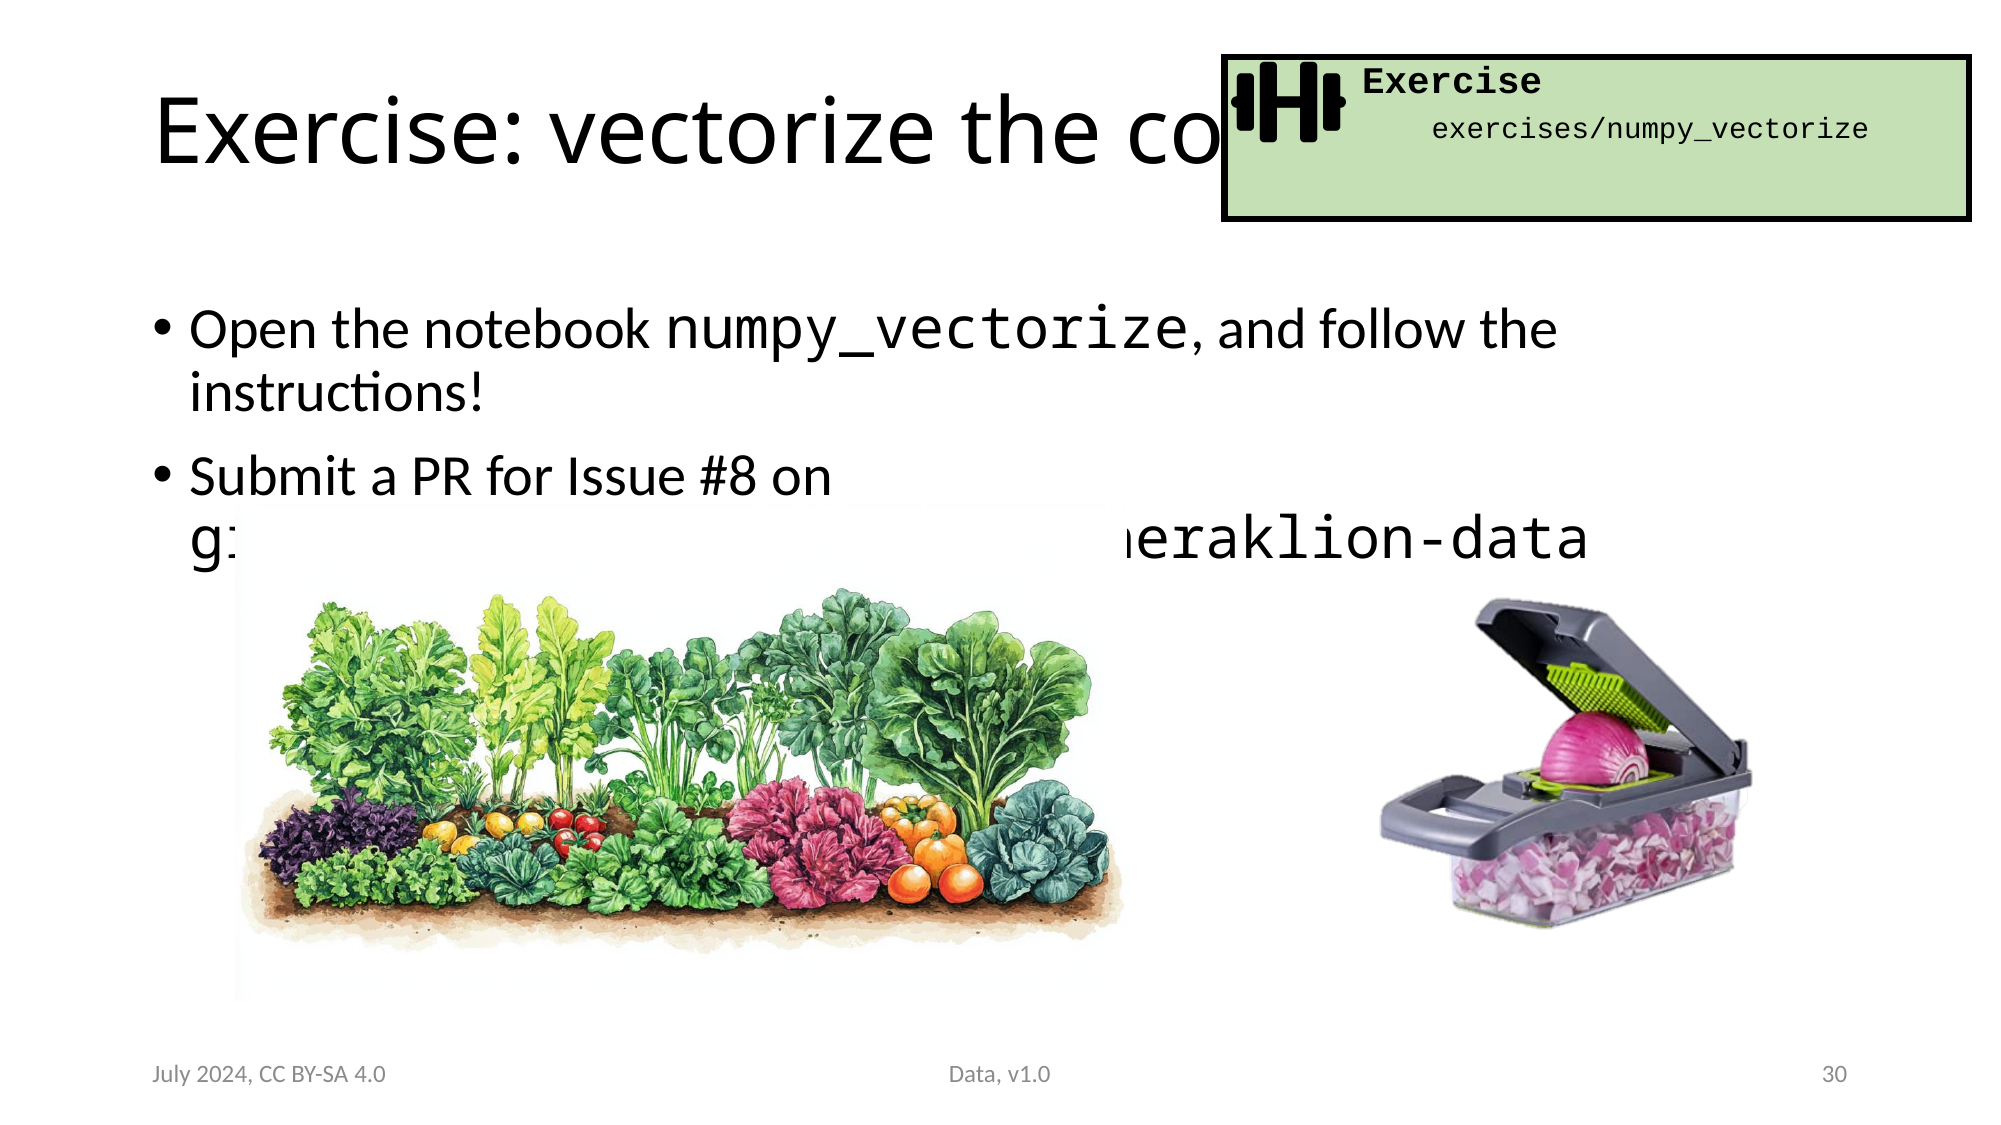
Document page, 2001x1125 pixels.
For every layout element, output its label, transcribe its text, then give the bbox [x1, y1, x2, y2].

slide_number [137, 1042, 588, 1103]
picture [1373, 585, 1765, 942]
footer Data, v1.0 [662, 1042, 1338, 1103]
picture [235, 503, 1127, 1002]
list Open the notebook numpy_vectorize, and follow the instructions! Submit a PR for Issue #8 on git.aspp.school/ASPP/2024-heraklion-data [137, 290, 1863, 1014]
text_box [1224, 48, 1969, 220]
slide_number 30 [1412, 1042, 1863, 1103]
title Exercise: vectorize the code [137, 59, 1221, 209]
